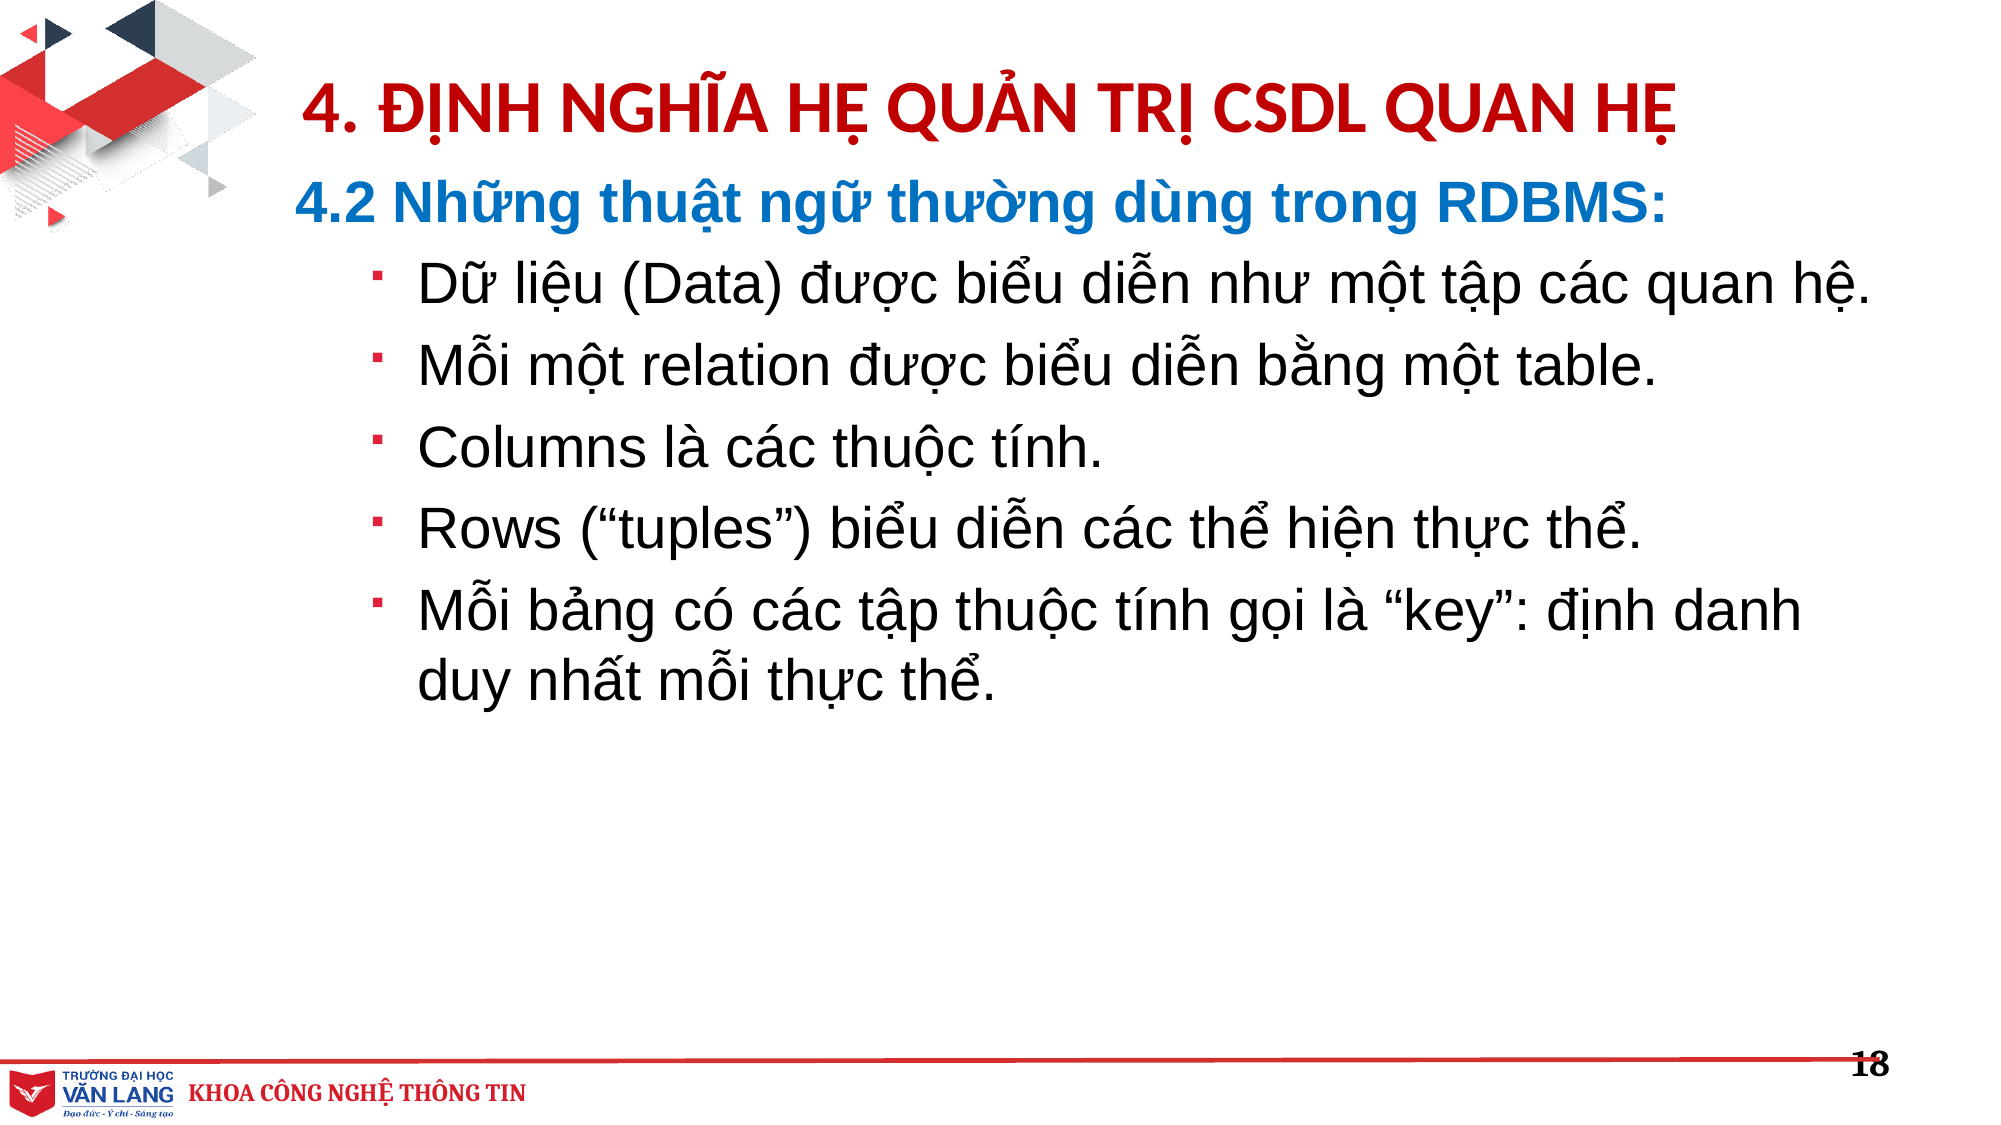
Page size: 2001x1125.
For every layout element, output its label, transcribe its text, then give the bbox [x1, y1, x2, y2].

picture [0, 0, 256, 233]
text_box 4. ĐỊNH NGHĨA HỆ QUẢN TRỊ CSDL QUAN HỆ [287, 50, 1712, 155]
picture [8, 1069, 173, 1118]
text_box 4.2 Những thuật ngữ thường dùng trong RDBMS: Dữ liệu (Data) được biểu diễn như một tập các quan hệ. Mỗi một relation được biểu diễn bằng một table. Columns là các thuộc tính. Rows (“tuples”) biểu diễn các thể hiện thực thể. Mỗi bảng có các tập thuộc tính gọi là “key”: định danh duy nhất mỗi thực thể. [280, 156, 1918, 919]
